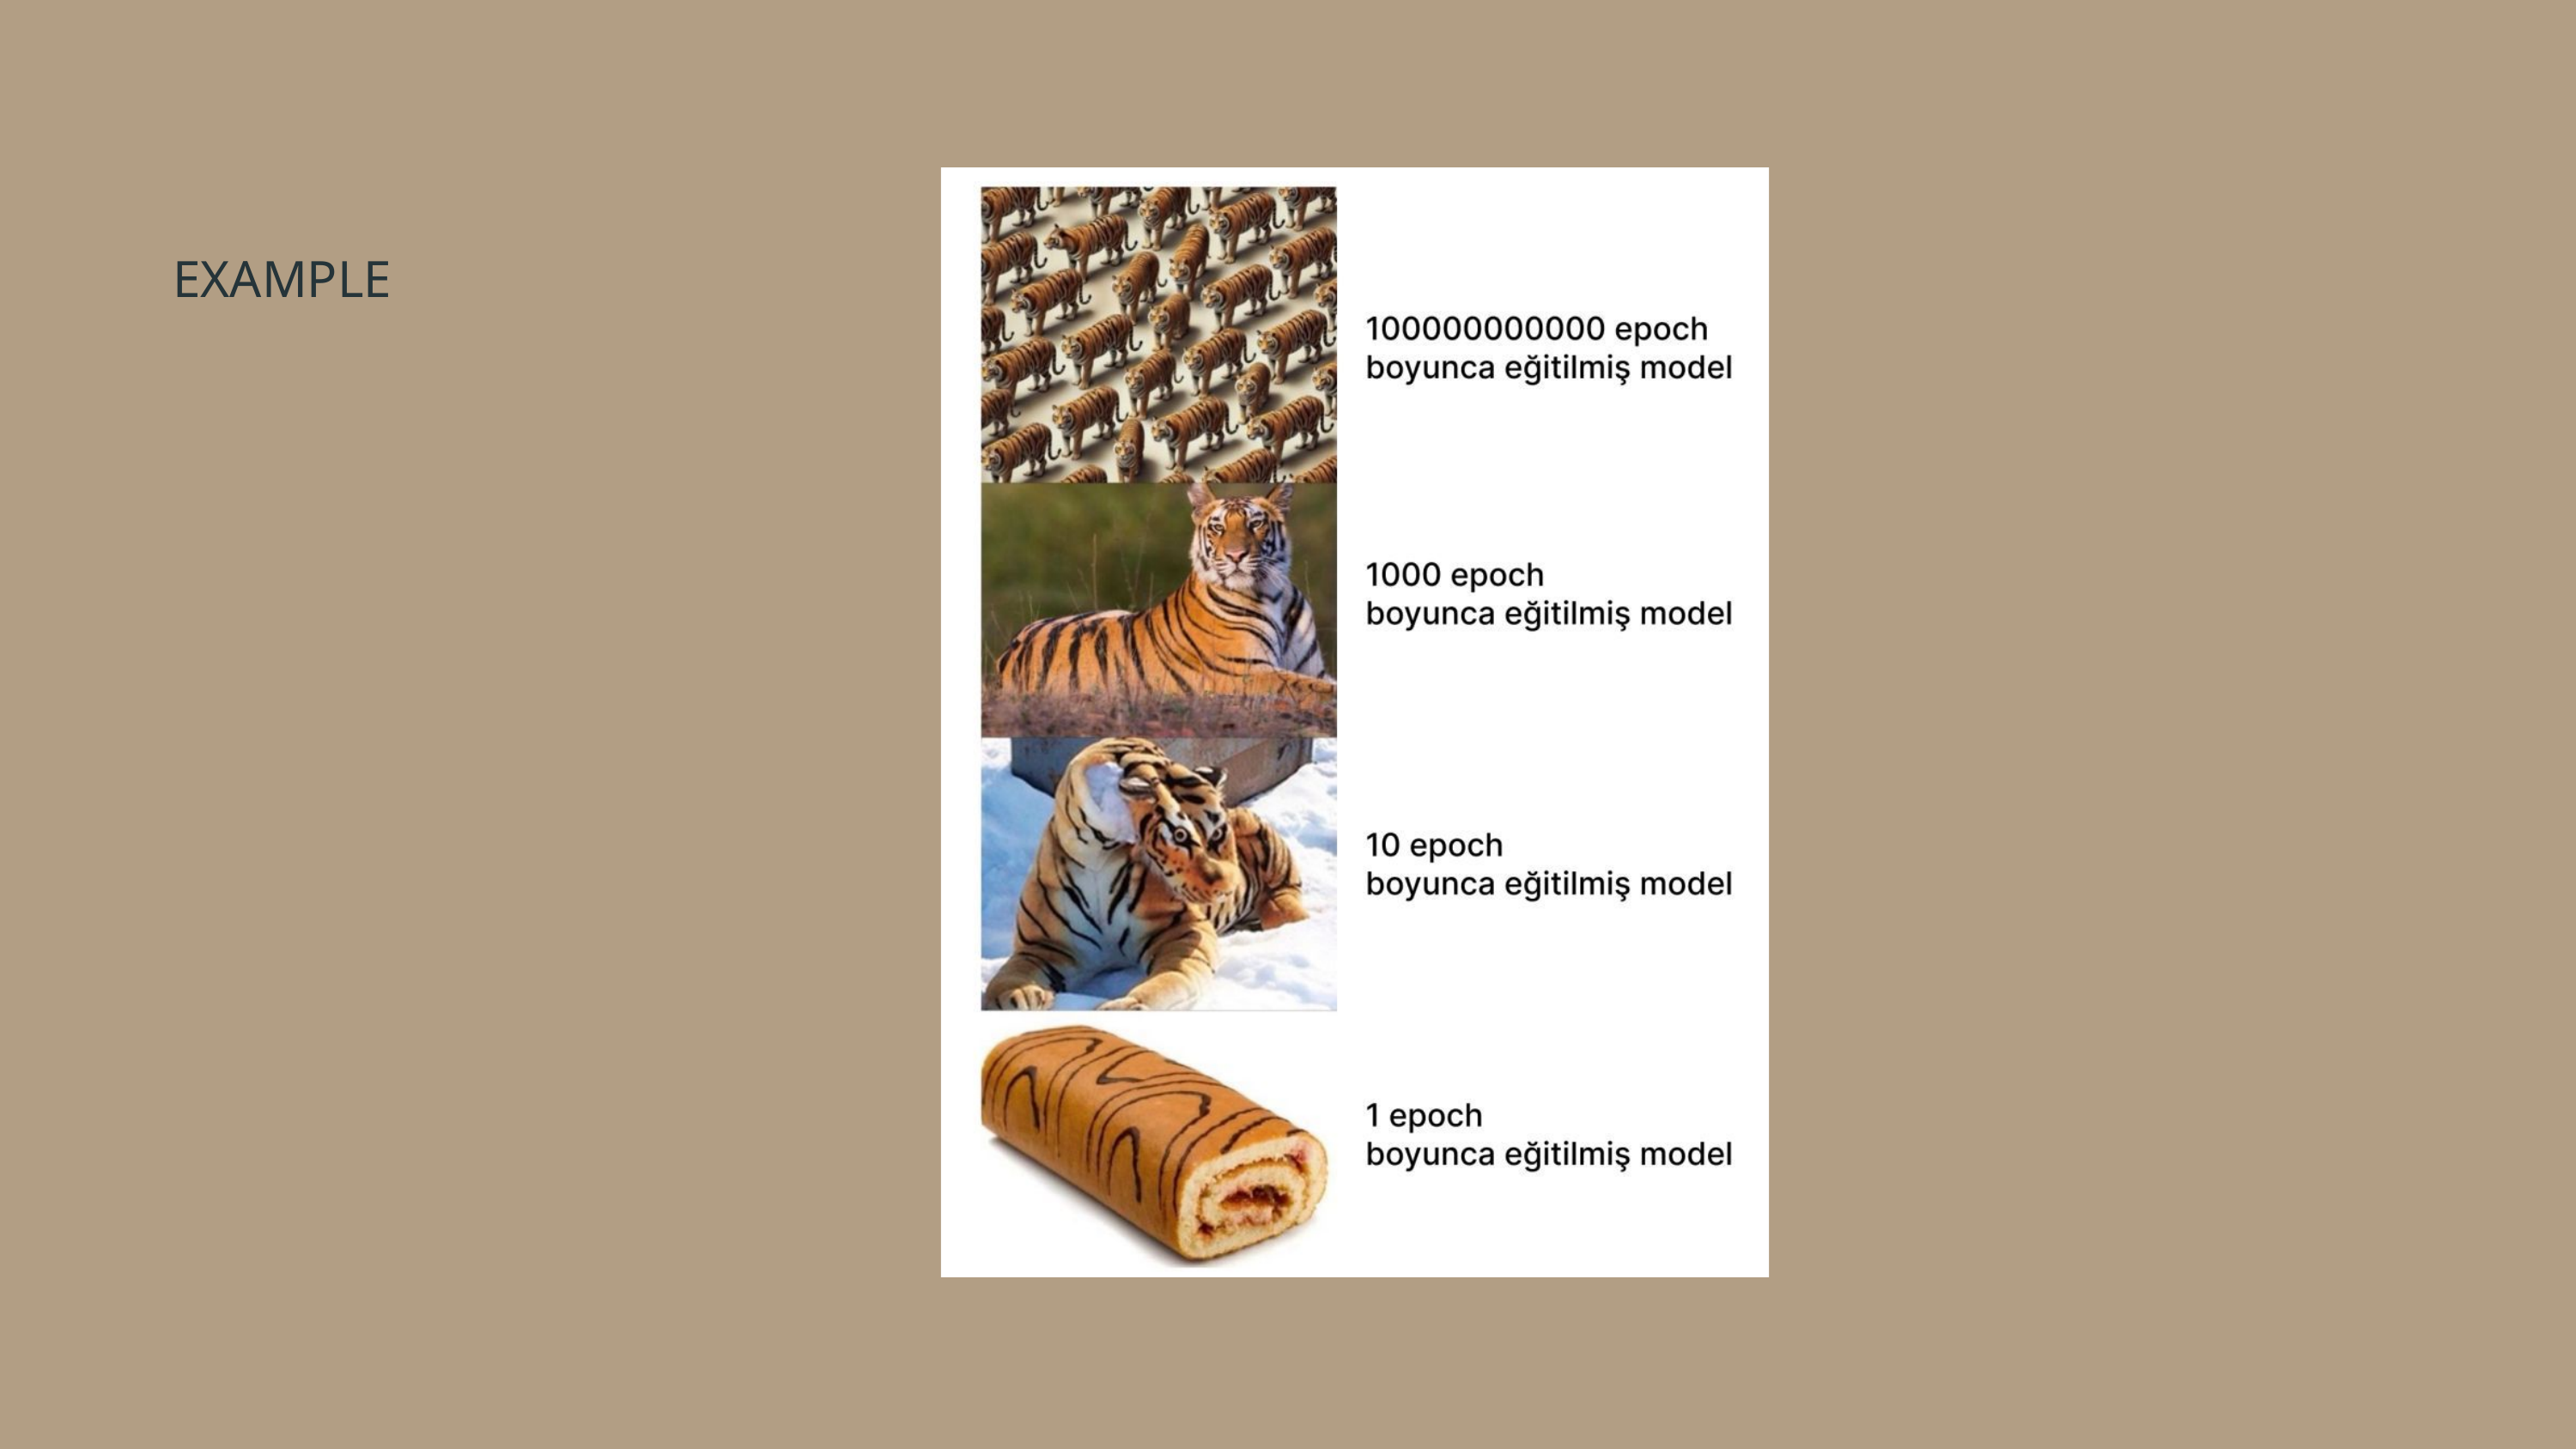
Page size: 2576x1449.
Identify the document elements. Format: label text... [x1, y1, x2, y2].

text_box EXAMPLE [173, 257, 1027, 307]
text_box [940, 167, 1770, 1277]
